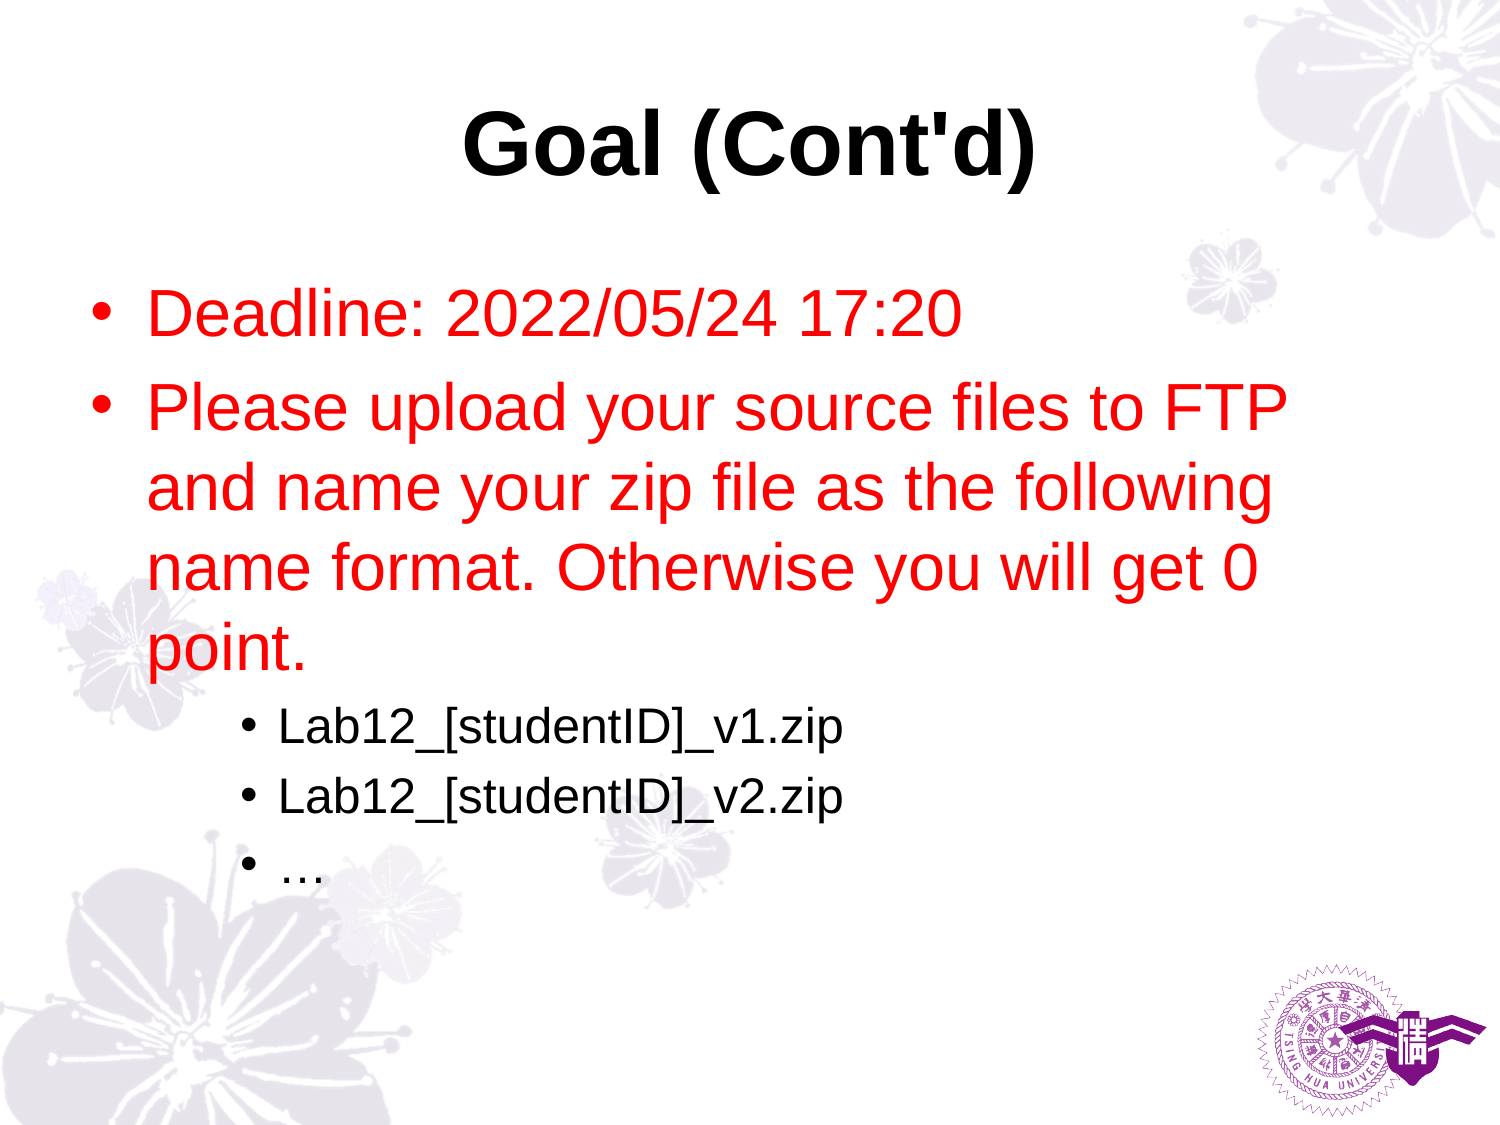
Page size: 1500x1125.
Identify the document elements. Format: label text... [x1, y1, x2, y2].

list Deadline: 2022/05/24 17:20 Please upload your source files to FTP and name your zip file as the following name format. Otherwise you will get 0 point. Lab12_[studentID]_v1.zip Lab12_[studentID]_v2.zip … [75, 262, 1425, 1047]
picture [0, 0, 1500, 1125]
title Goal (Cont'd) [75, 45, 1425, 233]
